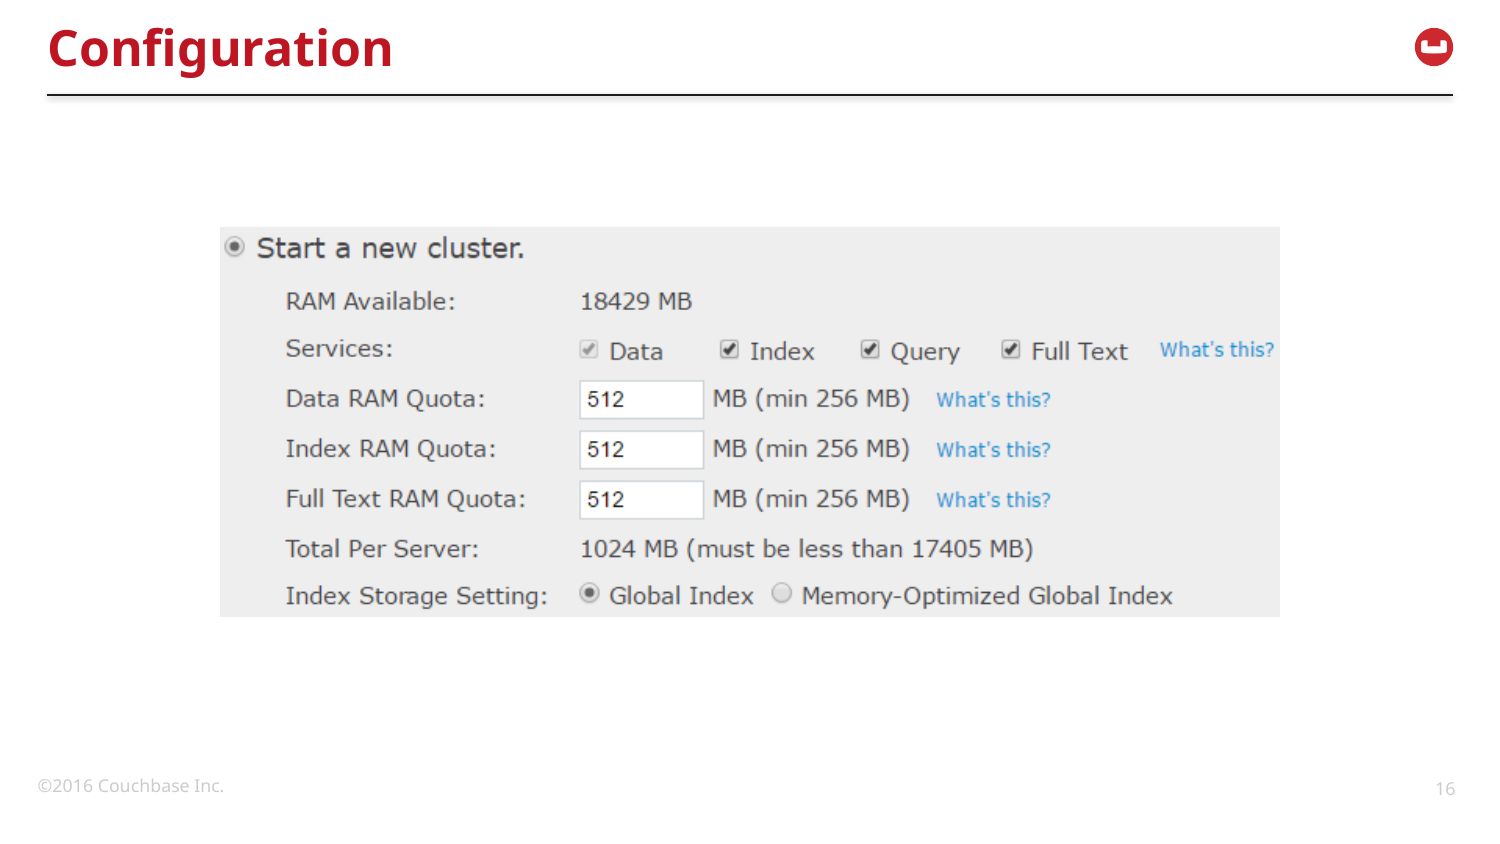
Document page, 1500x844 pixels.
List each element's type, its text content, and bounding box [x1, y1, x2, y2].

picture [1414, 27, 1454, 67]
picture [220, 227, 1280, 617]
title Configuration [32, 7, 1345, 96]
